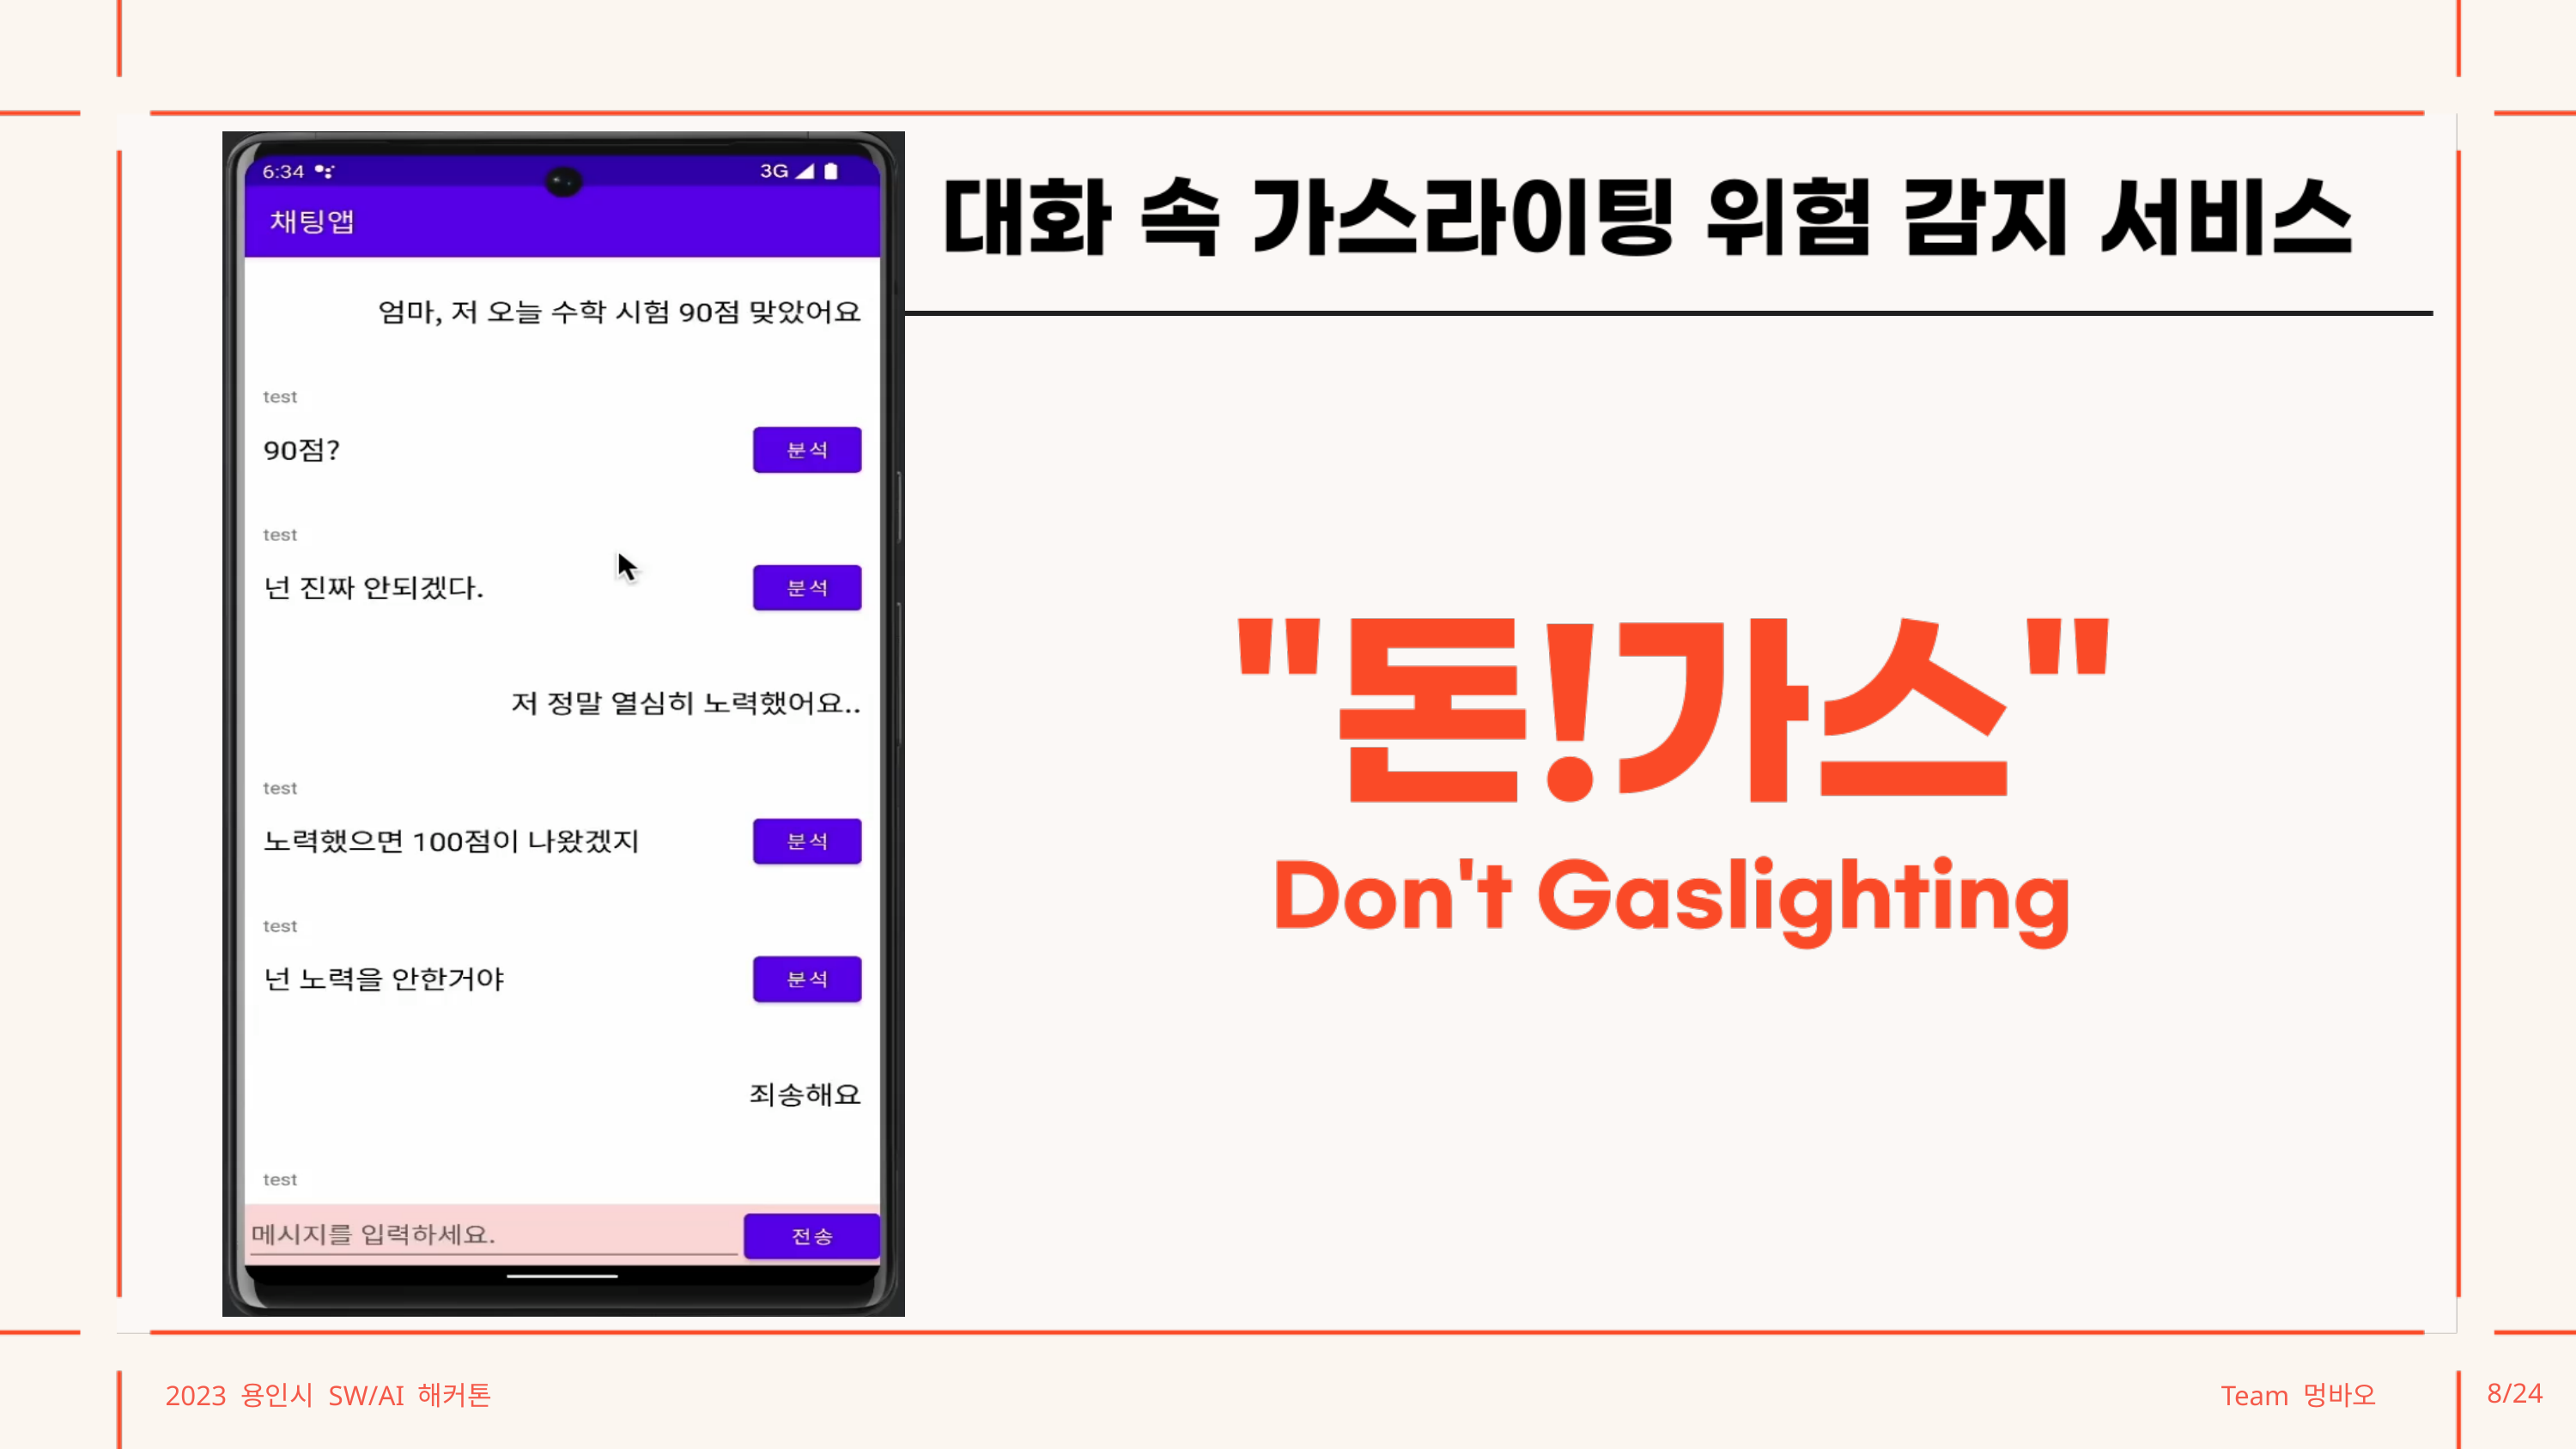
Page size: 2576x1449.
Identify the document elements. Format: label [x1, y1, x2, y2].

picture [906, 447, 2556, 1049]
picture [775, 112, 2513, 362]
text_box [221, 130, 906, 1318]
text_box [0, 0, 2576, 1449]
